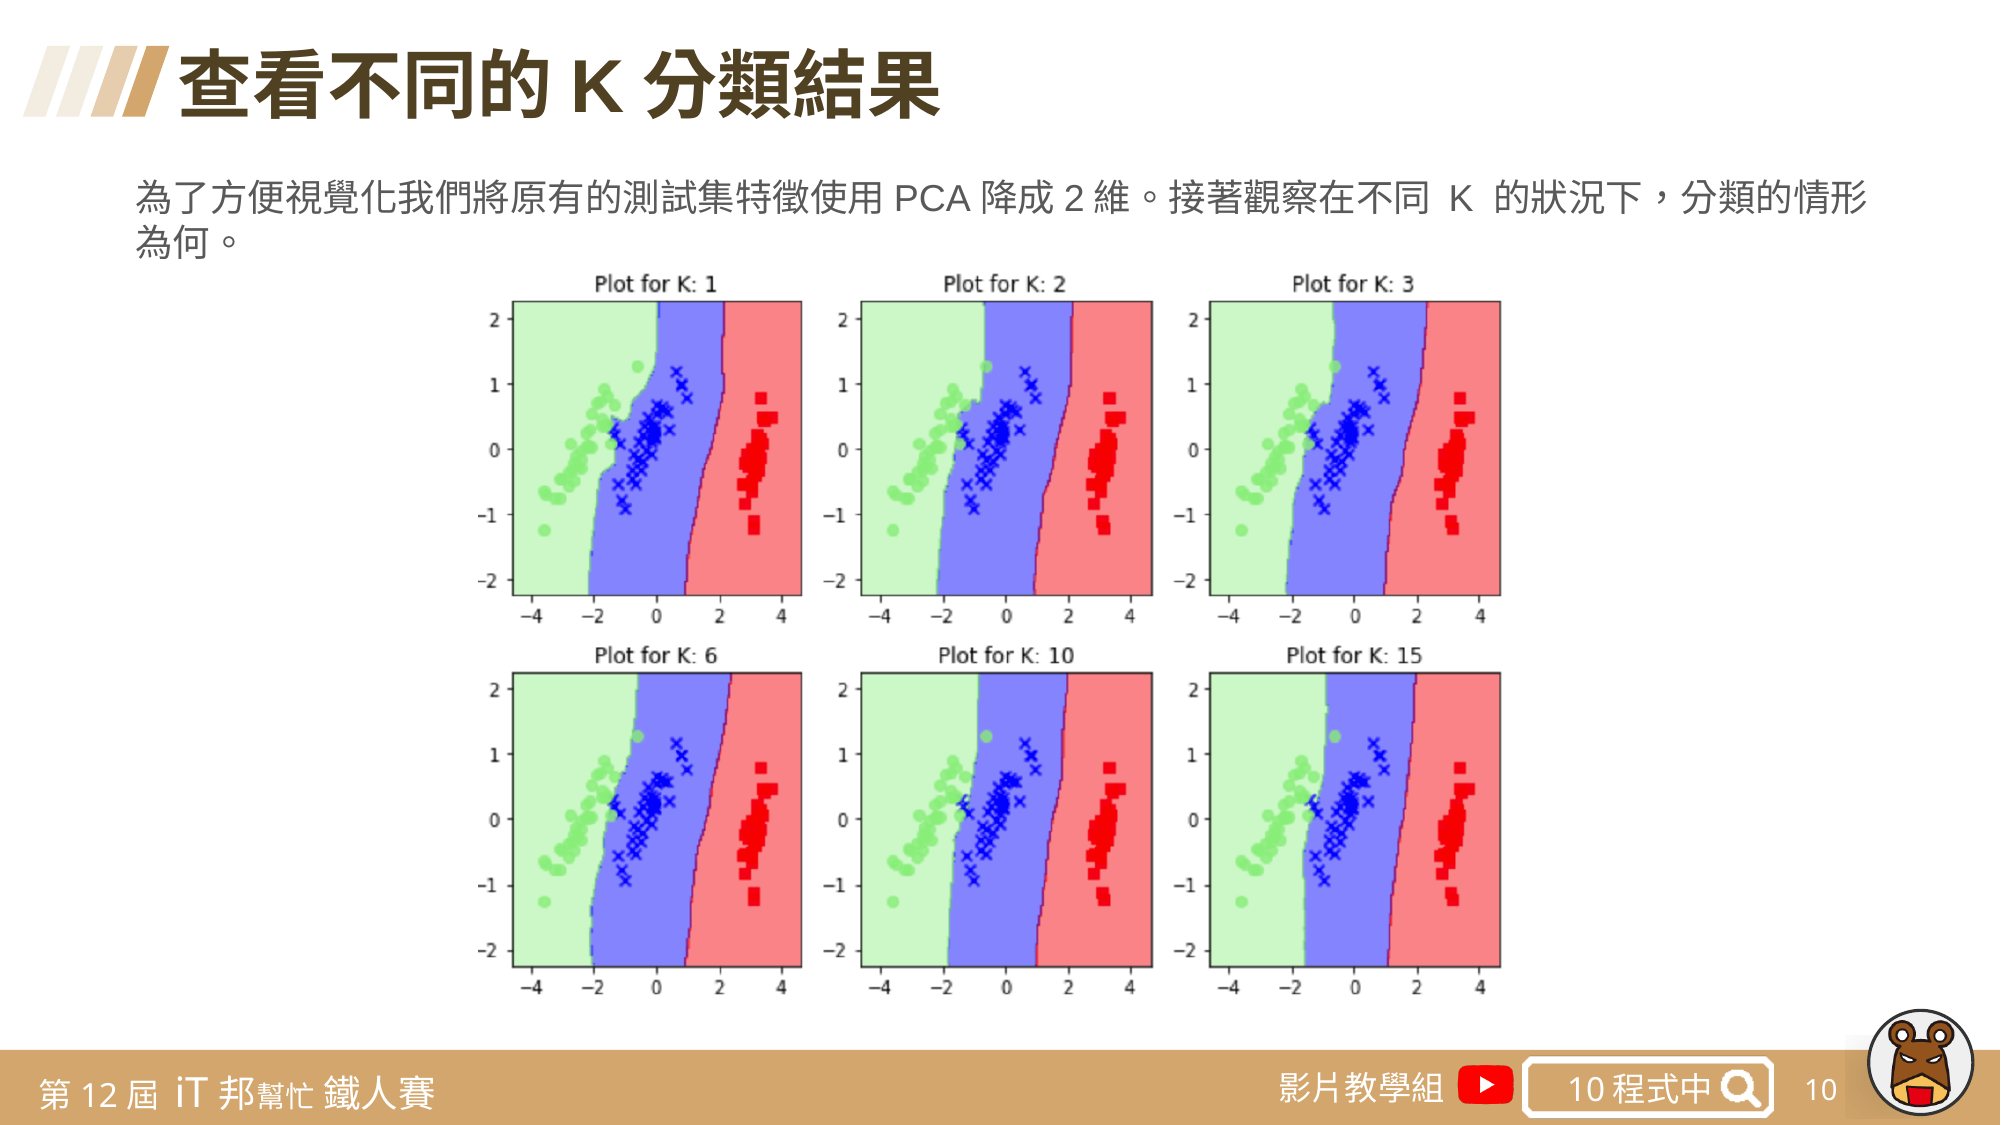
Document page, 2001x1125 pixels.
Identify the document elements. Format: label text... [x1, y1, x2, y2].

picture [1871, 1012, 1971, 1112]
text_box 為了方便視覺化我們將原有的測試集特徵使用PCA降成2維。接著觀察在不同 K 的狀況下，分類的情形為何。 [120, 166, 1915, 272]
picture [478, 257, 1774, 1125]
list 查看不同的K分類結果 [162, 40, 1691, 138]
